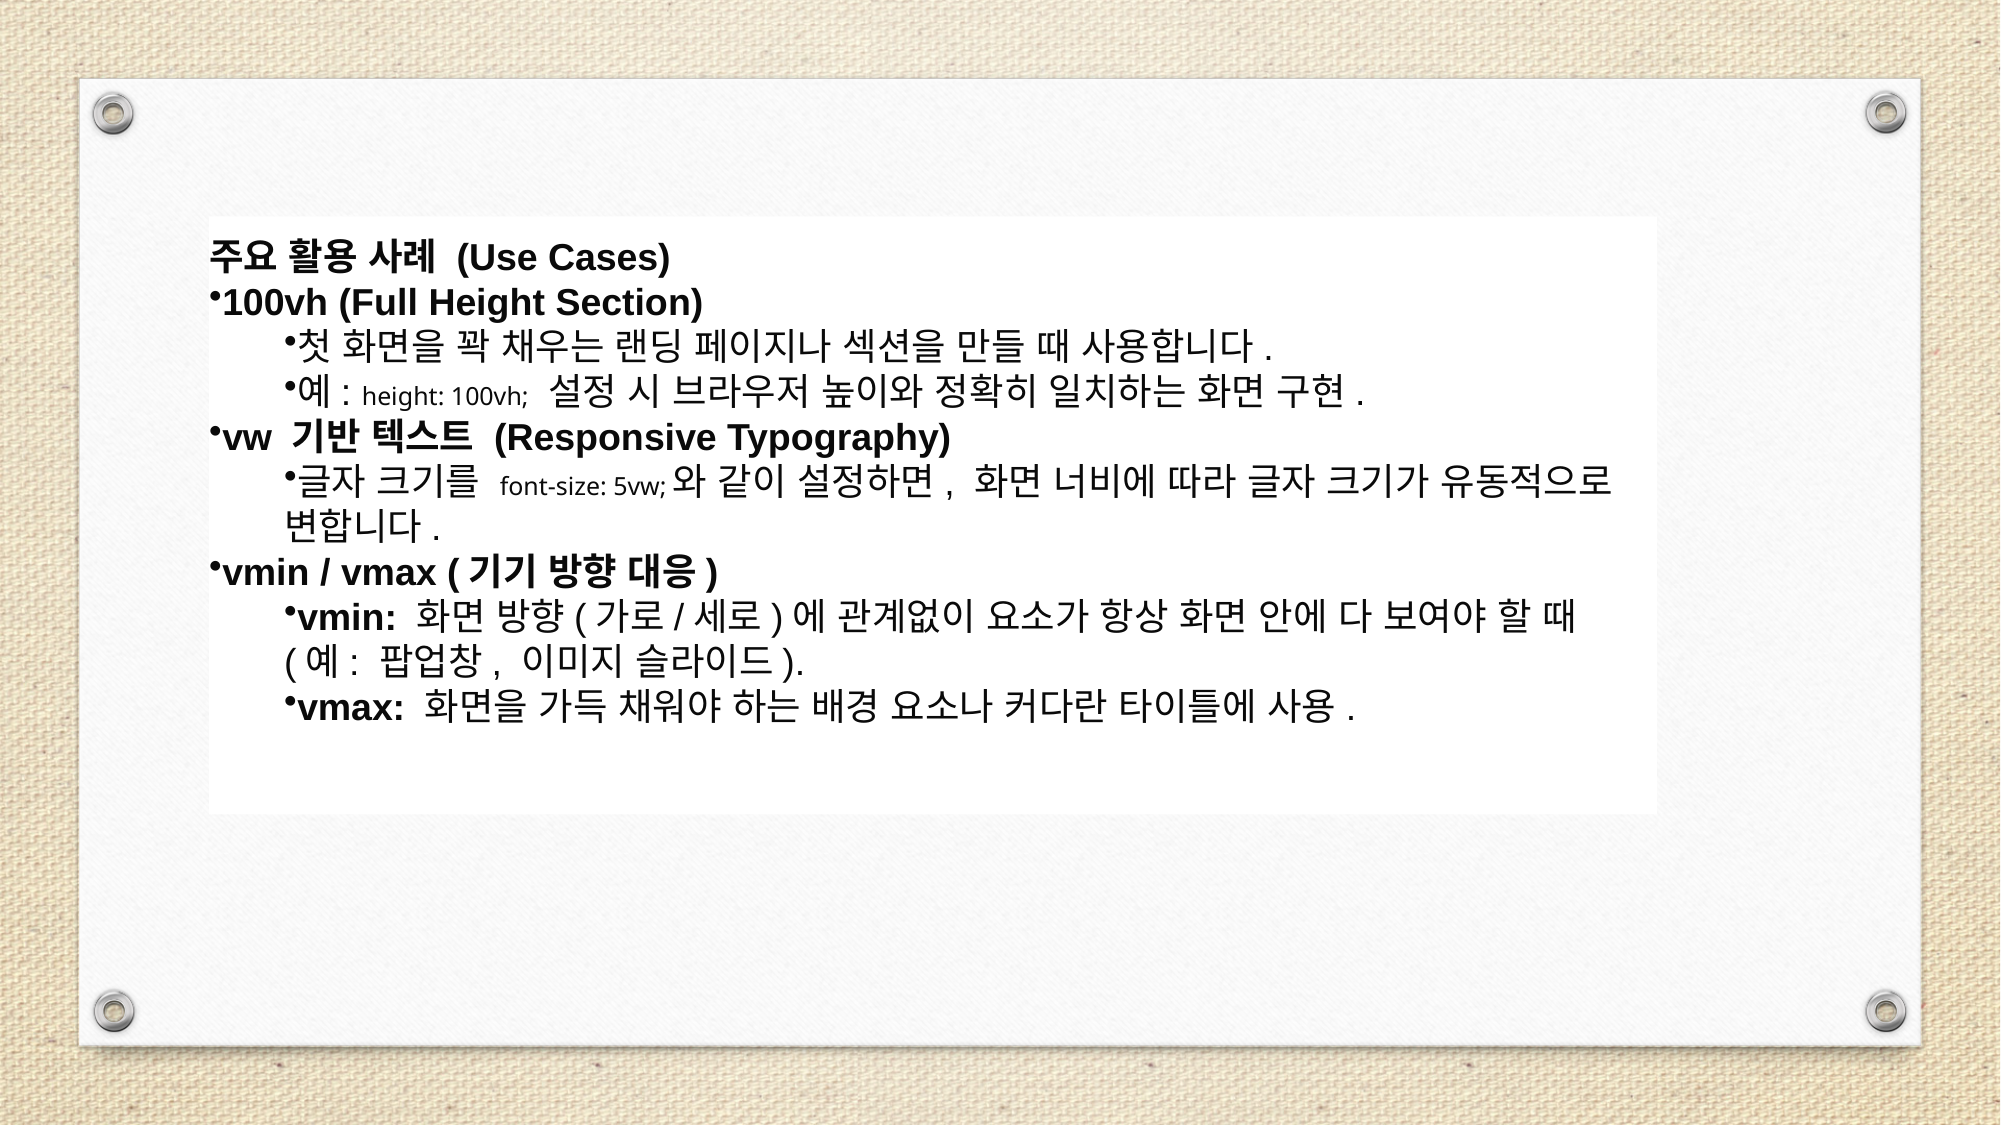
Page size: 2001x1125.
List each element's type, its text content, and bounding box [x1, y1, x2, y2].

text_box 주요 활용 사례 (Use Cases) 100vh (Full Height Section) 첫 화면을 꽉 채우는 랜딩 페이지나 섹션을 만들 때 사용합니다. 예: height: 100vh; 설정 시 브라우저 높이와 정확히 일치하는 화면 구현. vw 기반 텍스트 (Responsive Typography) 글자 크기를 font-size: 5vw;와 같이 설정하면, 화면 너비에 따라 글자 크기가 유동적으로 변합니다. vmin / vmax (기기 방향 대응) vmin: 화면 방향(가로/세로)에 관계없이 요소가 항상 화면 안에 다 보여야 할 때 (예: 팝업창, 이미지 슬라이드). vmax: 화면을 가득 채워야 하는 배경 요소나 커다란 타이틀에 사용. [209, 216, 1657, 815]
picture [0, 0, 2001, 1125]
